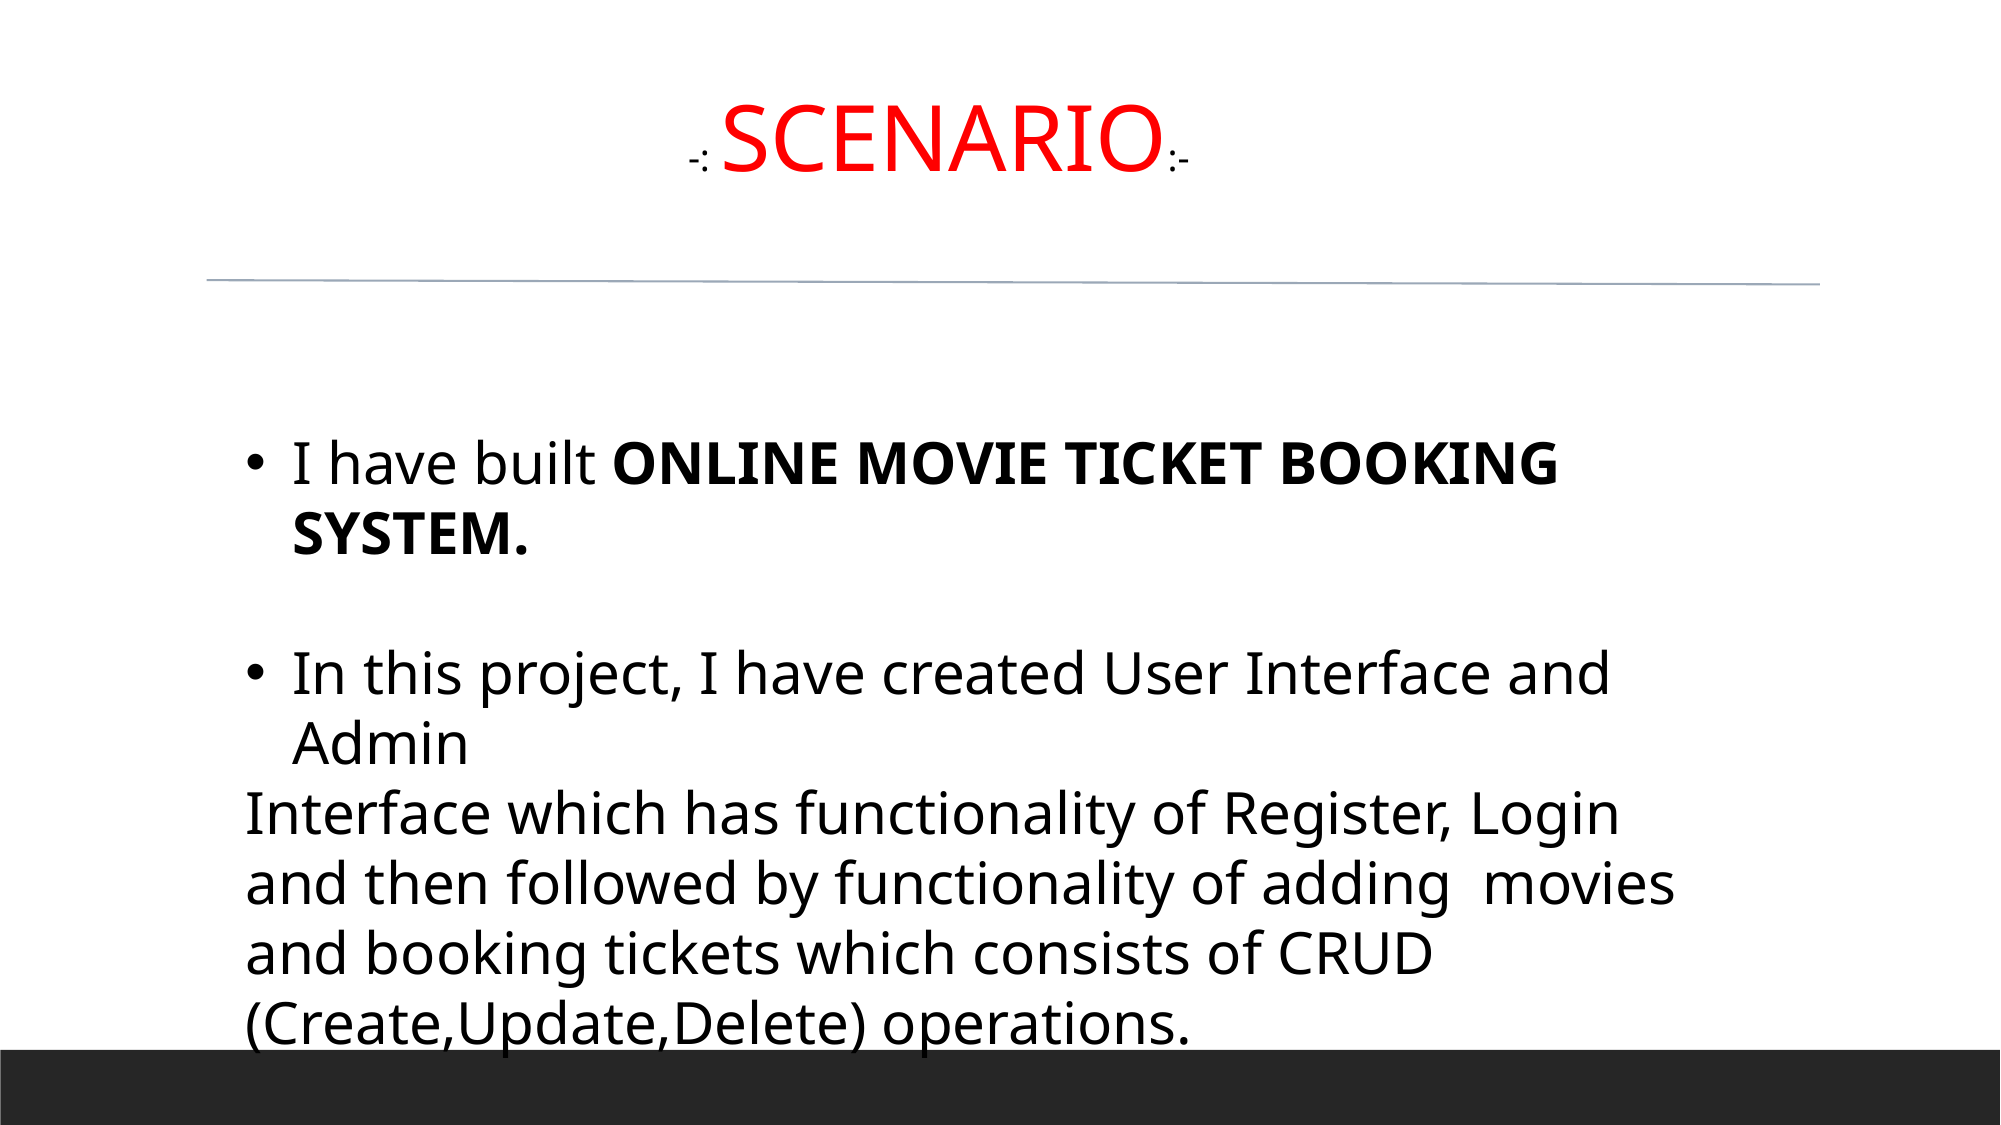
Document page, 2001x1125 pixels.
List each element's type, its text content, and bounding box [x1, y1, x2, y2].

text_box -: SCENARIO:- [370, 72, 1507, 197]
text_box I have built ONLINE MOVIE TICKET BOOKING SYSTEM. In this project, I have created User Interface and Admin Interface which has functionality of Register, Login and then followed by functionality of adding movies and booking tickets which consists of CRUD (Create,Update,Delete) operations. [230, 418, 1720, 1064]
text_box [206, 279, 1821, 285]
